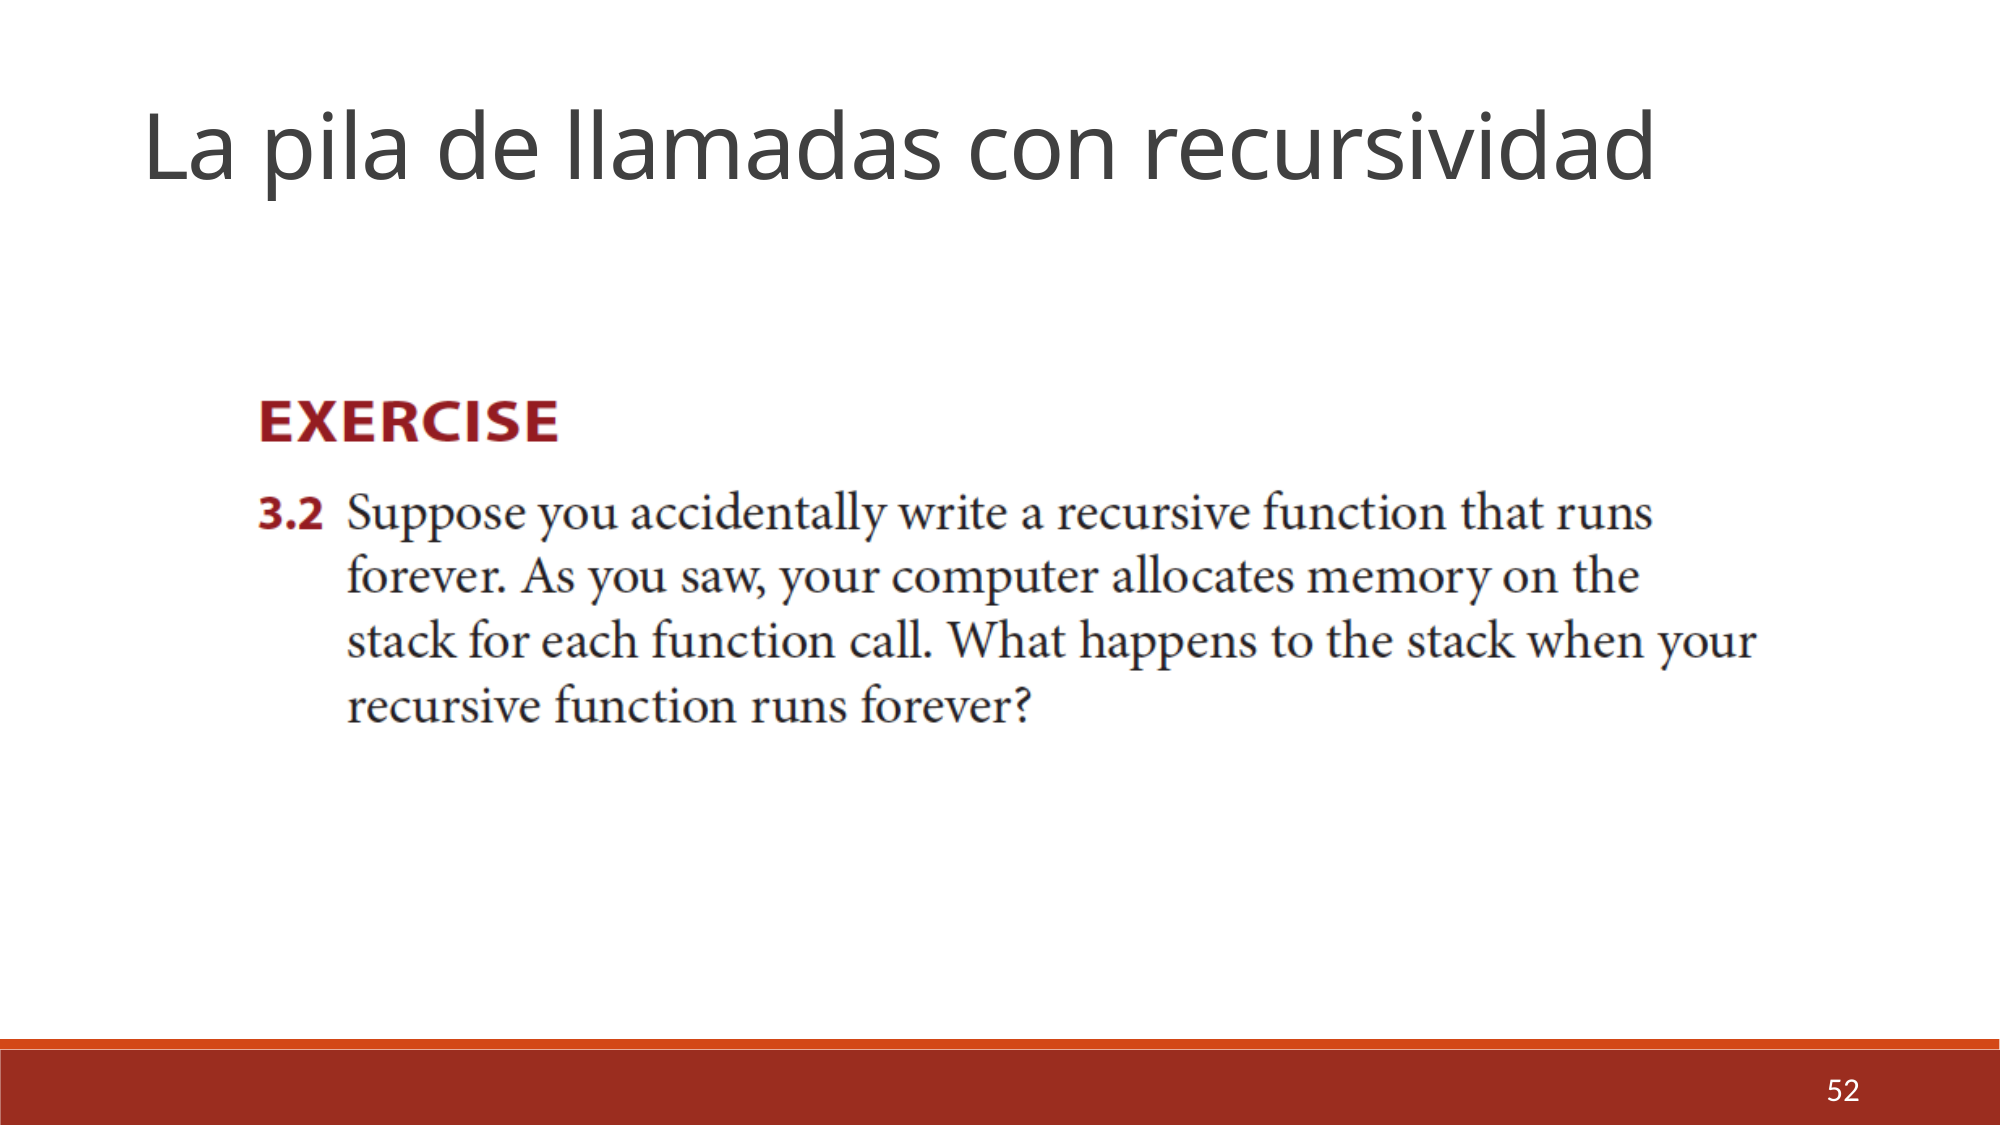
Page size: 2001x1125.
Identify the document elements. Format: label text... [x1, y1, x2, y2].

picture [224, 372, 1850, 805]
text_box La pila de llamadas con recursividad [126, 97, 1821, 237]
slide_number 52 [126, 1061, 1875, 1115]
